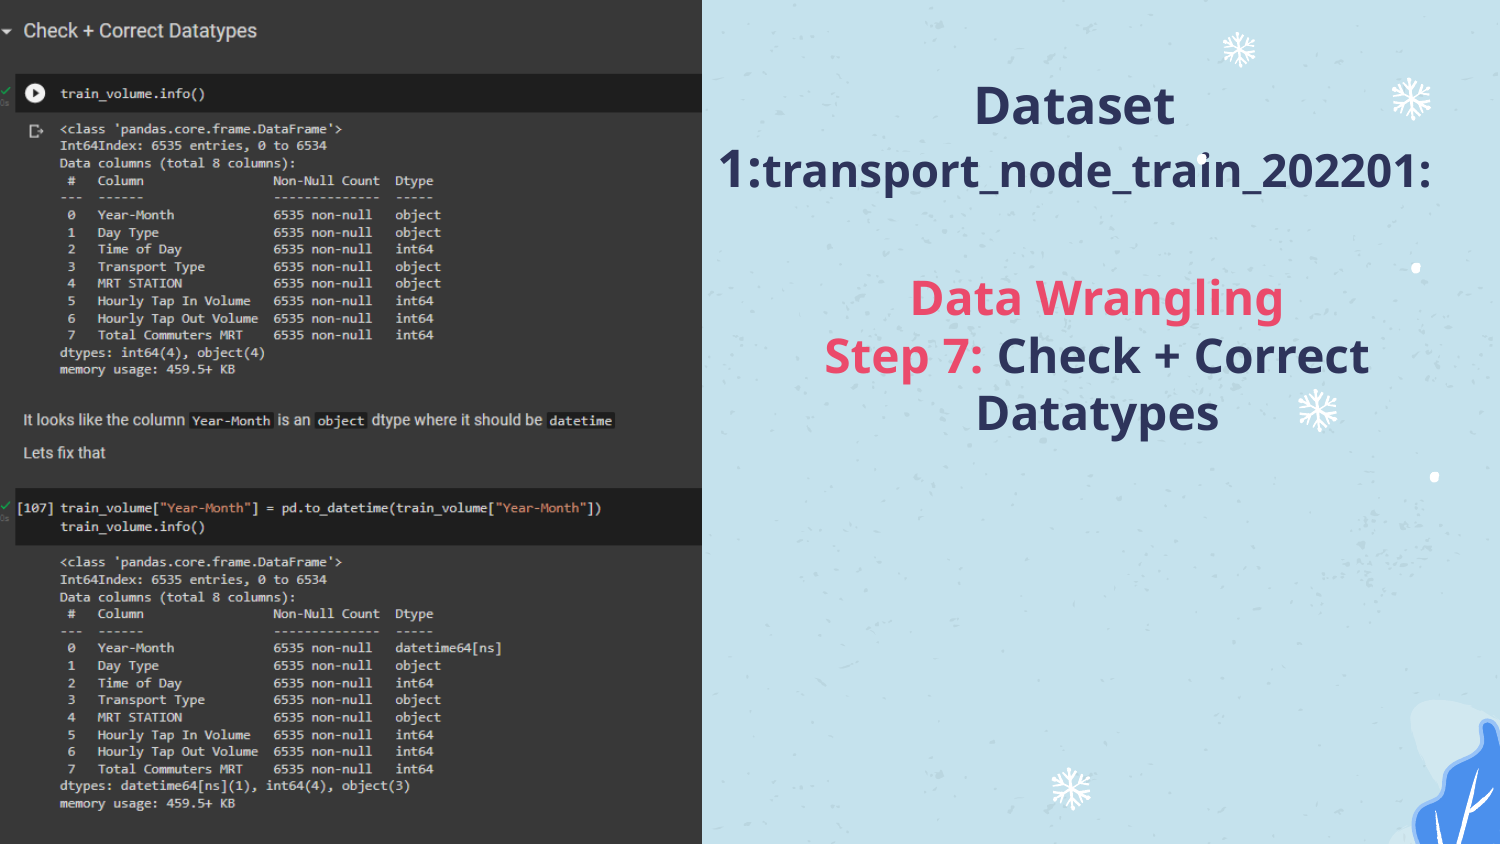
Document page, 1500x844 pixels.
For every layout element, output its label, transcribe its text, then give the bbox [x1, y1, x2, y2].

text_box Data Wrangling Step 7: Check + Correct Datatypes [726, 252, 1469, 456]
text_box [1051, 767, 1091, 811]
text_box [1382, 599, 1500, 844]
picture [0, 0, 1500, 844]
title Dataset 1:transport_node_train_202201: [706, 110, 1458, 160]
text_box [1429, 471, 1440, 483]
text_box [1196, 153, 1207, 165]
text_box [1391, 77, 1432, 121]
text_box [1223, 31, 1256, 68]
